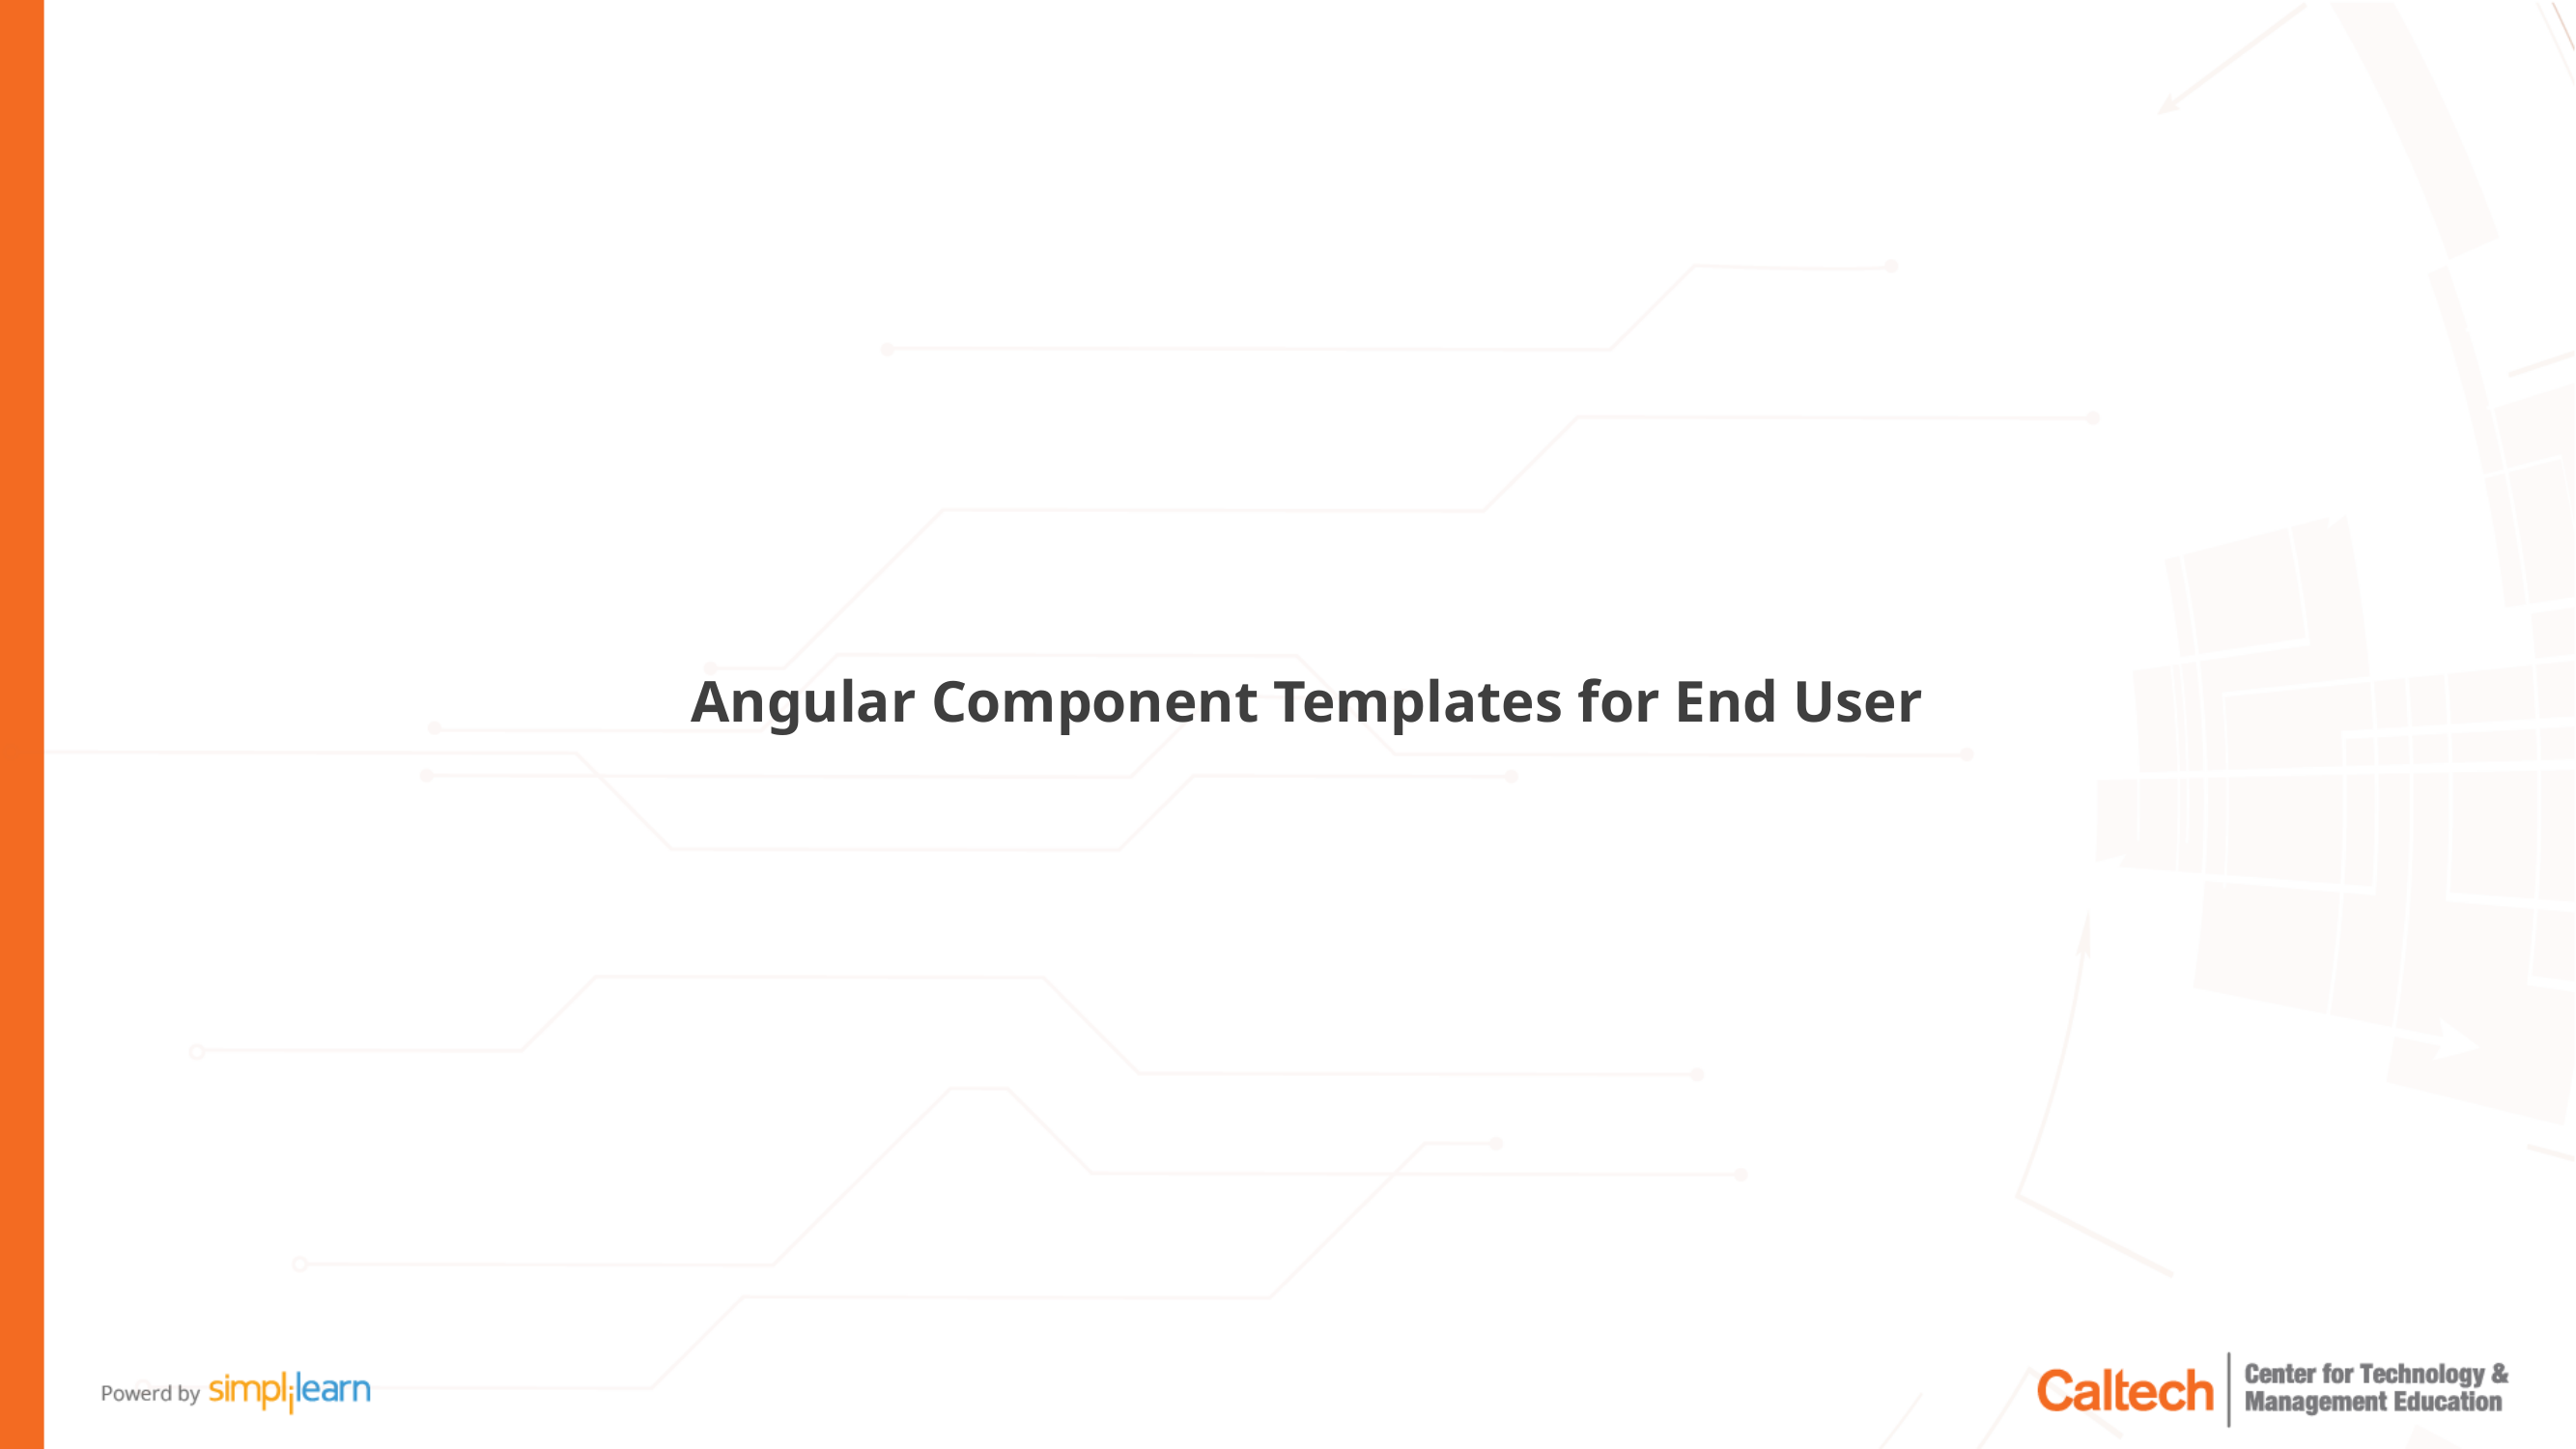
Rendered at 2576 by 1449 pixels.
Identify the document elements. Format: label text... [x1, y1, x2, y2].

picture [0, 0, 2576, 1449]
list Angular Component Templates for End User [38, 651, 2576, 797]
